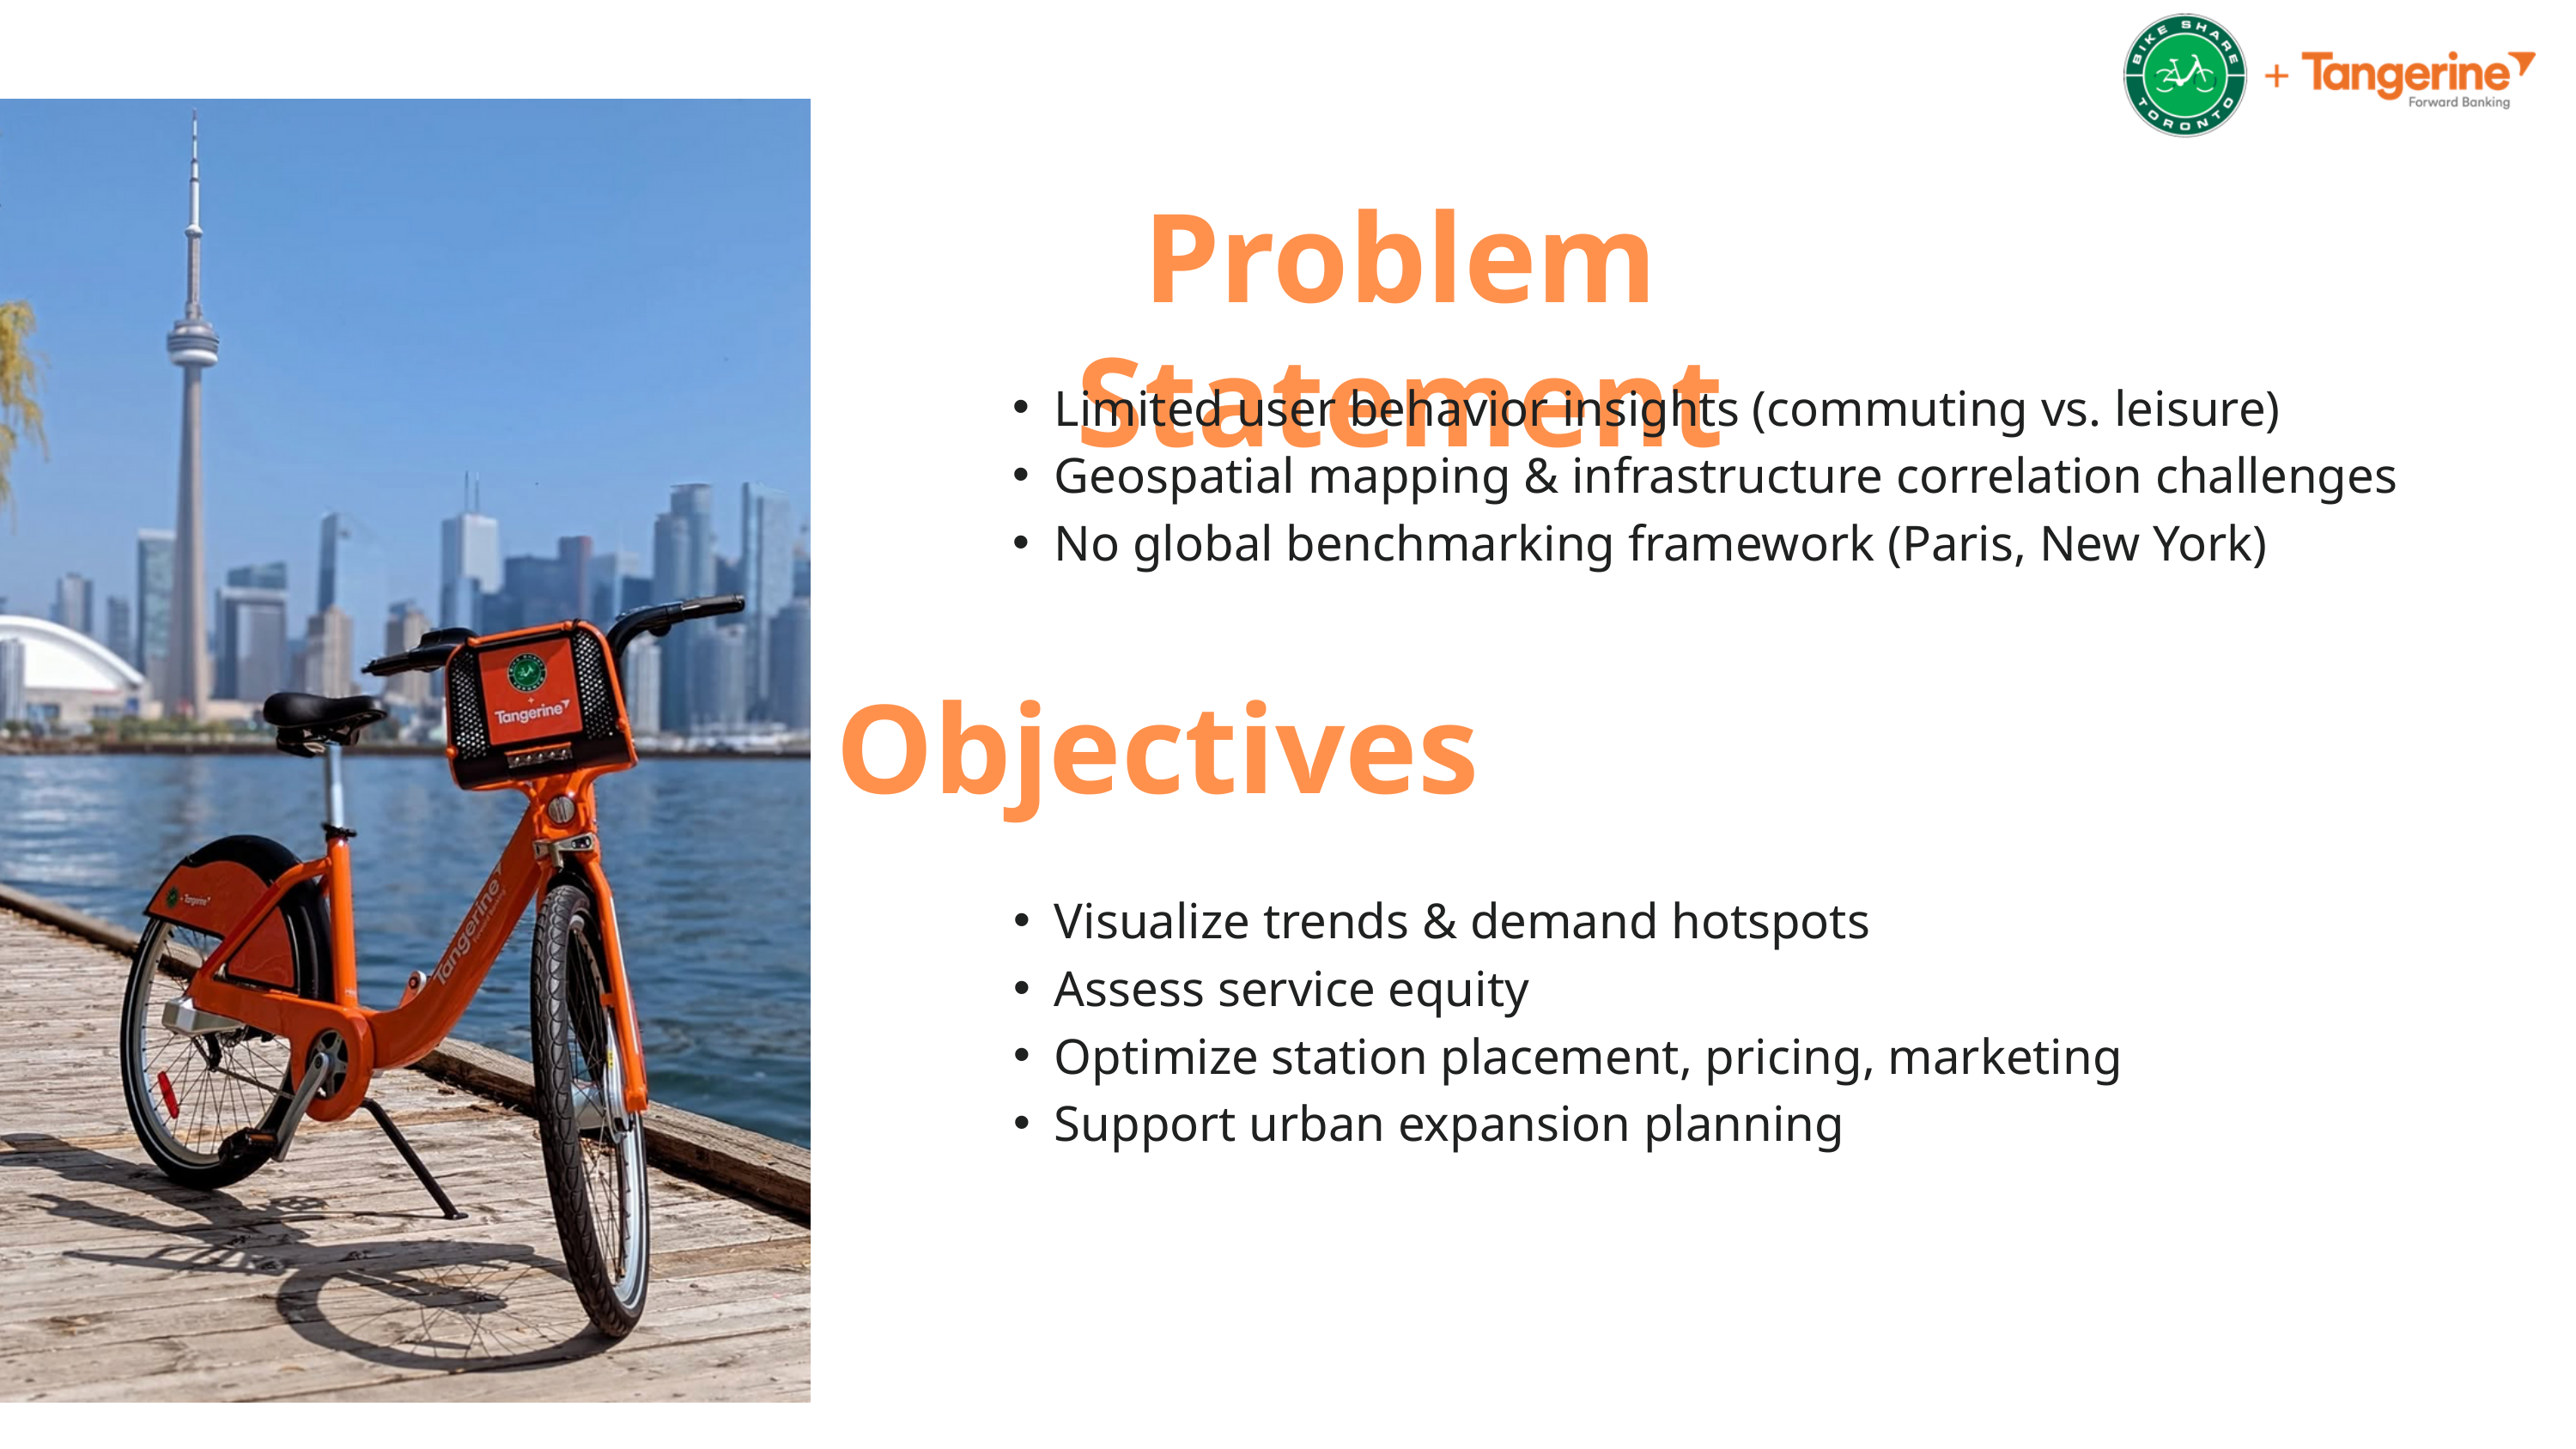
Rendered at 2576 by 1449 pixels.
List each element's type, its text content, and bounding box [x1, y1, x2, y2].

text_box Problem Statement [813, 184, 1990, 471]
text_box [0, 99, 811, 1403]
text_box [2081, 0, 2576, 161]
text_box Objectives [835, 674, 2016, 819]
text_box Visualize trends & demand hotspots Assess service equity Optimize station placement, pricing, marketing Support urban expansion planning [972, 881, 2248, 1219]
text_box Limited user behavior insights (commuting vs. leisure) Geospatial mapping & infrastructure correlation challenges No global benchmarking framework (Paris, New York) [972, 367, 2497, 571]
